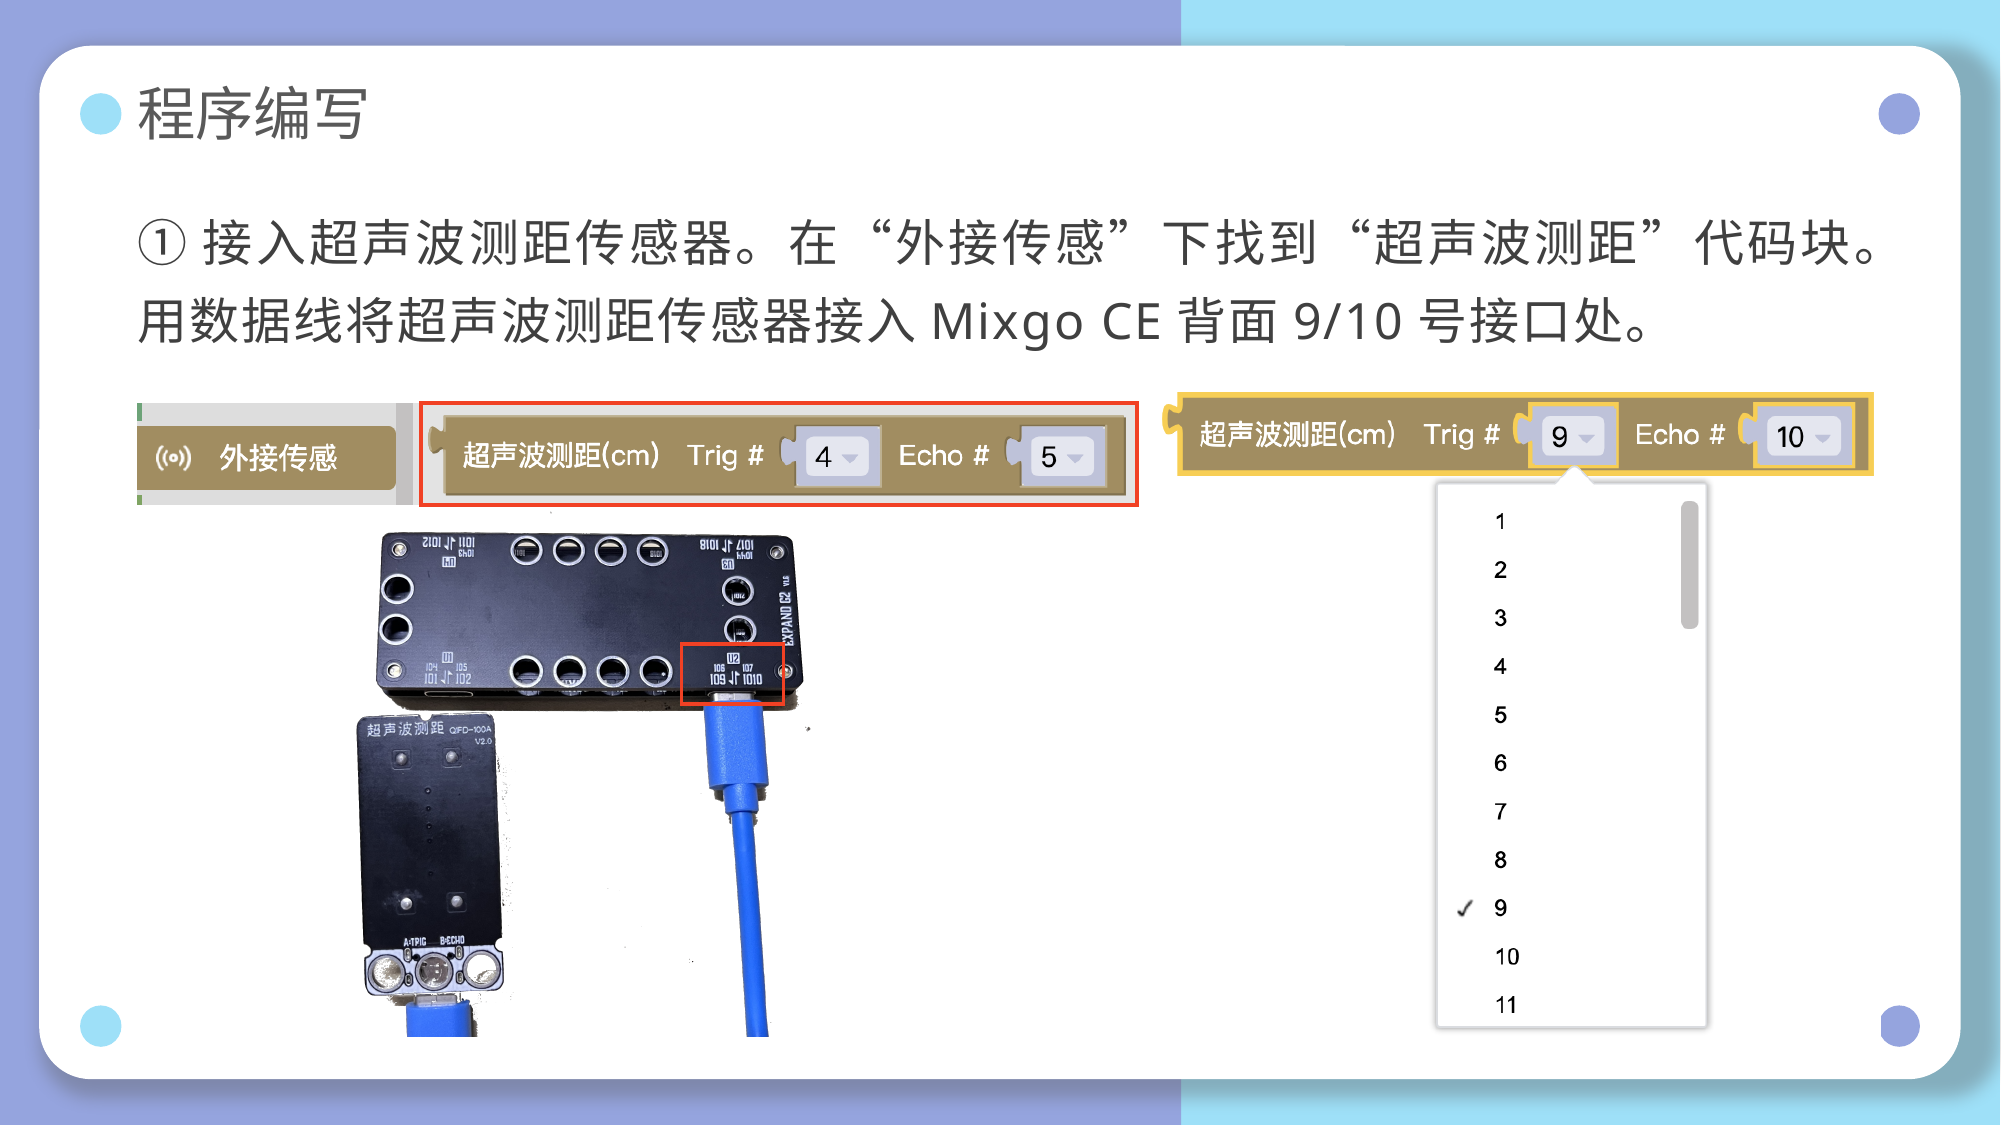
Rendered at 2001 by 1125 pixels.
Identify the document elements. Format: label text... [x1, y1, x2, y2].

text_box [137, 403, 1137, 505]
title 程序编写 [137, 77, 976, 157]
picture [320, 509, 852, 1037]
picture [1158, 376, 1881, 1037]
list ①接入超声波测距传感器。在“外接传感”下找到“超声波测距”代码块。用数据线将超声波测距传感器接入Mixgo CE背面9/10号接口处。 [137, 185, 1855, 374]
